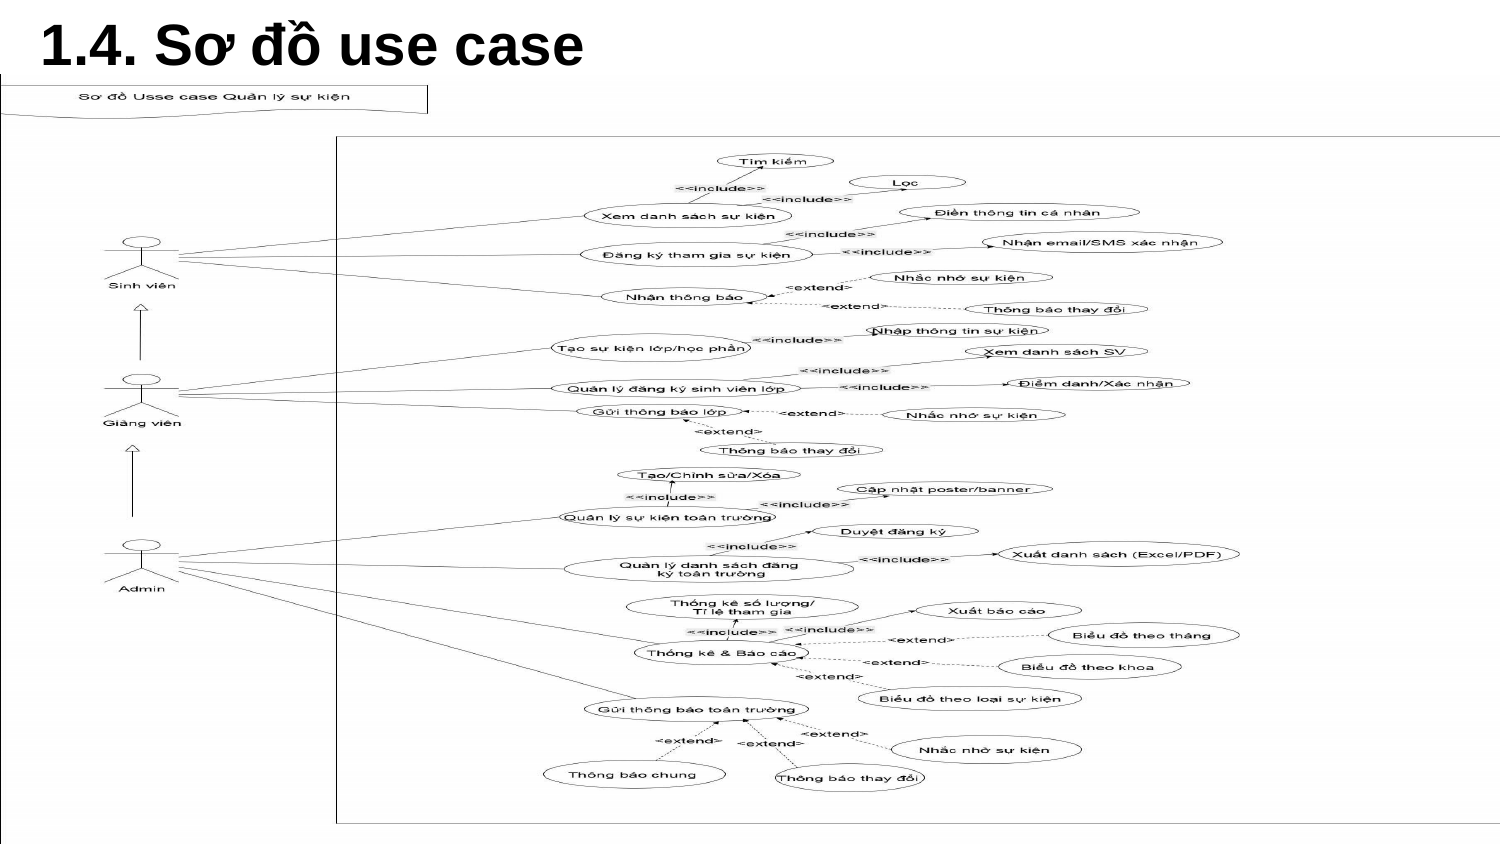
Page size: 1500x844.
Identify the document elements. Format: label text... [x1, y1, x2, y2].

picture [0, 74, 1500, 844]
text_box 1.4. Sơ đồ use case [25, 10, 1103, 72]
